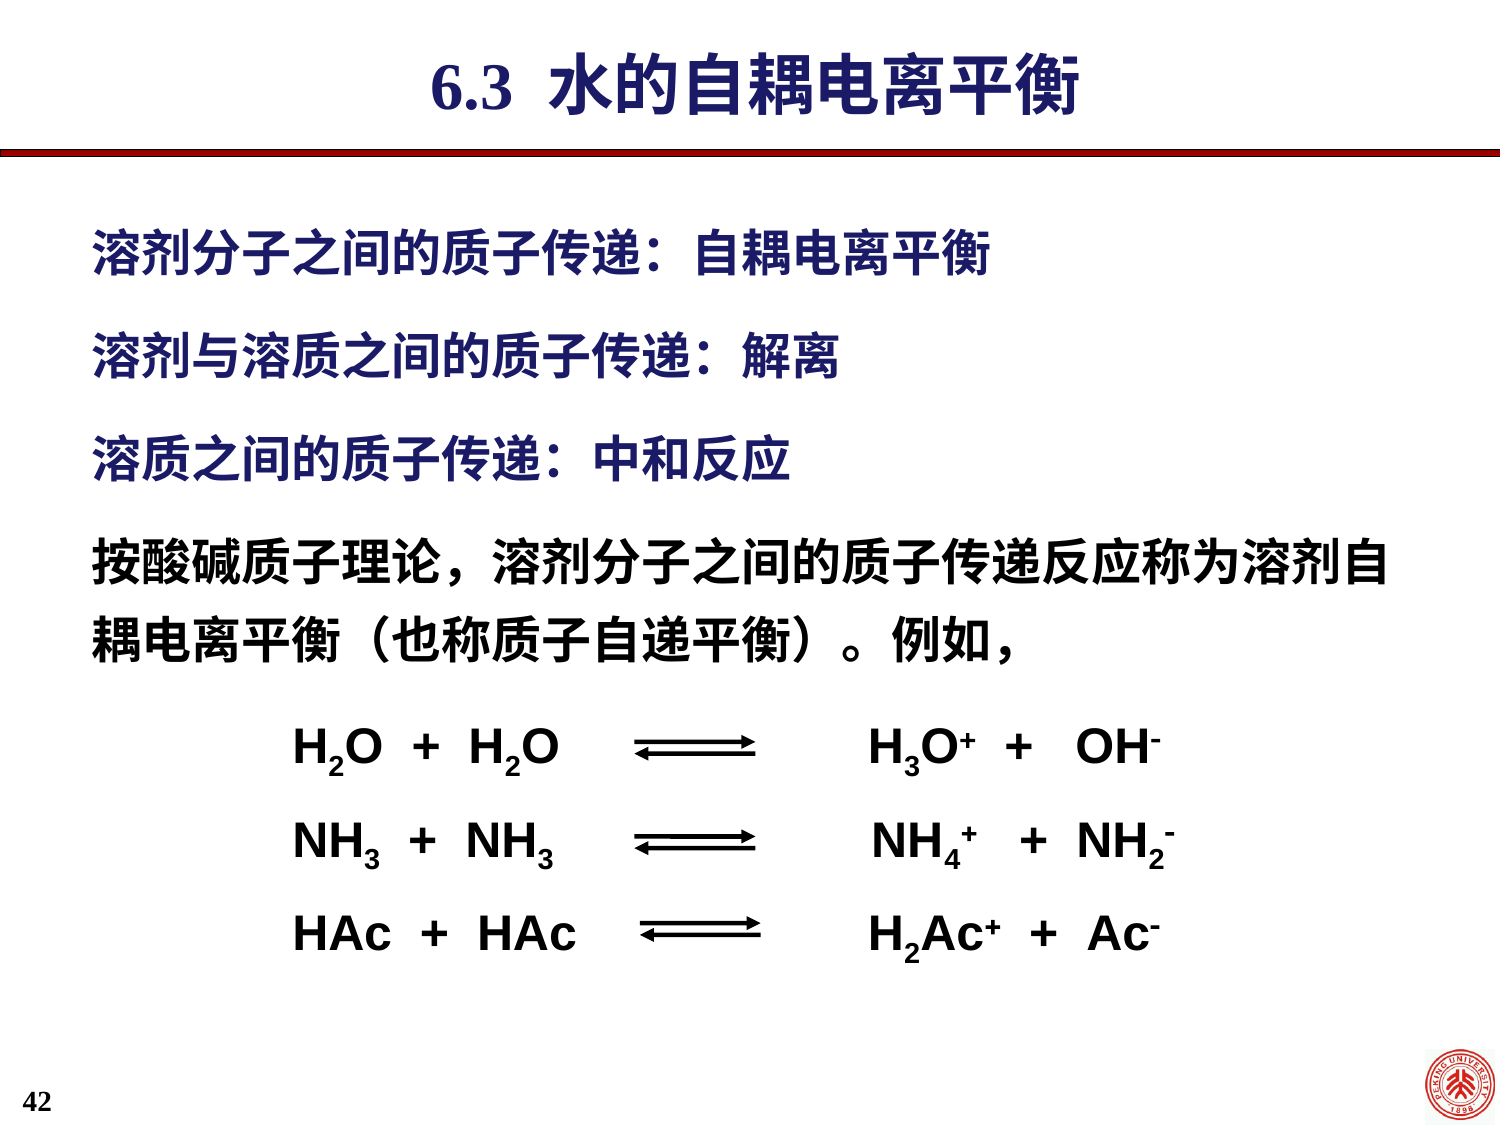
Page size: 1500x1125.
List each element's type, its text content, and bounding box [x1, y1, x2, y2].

picture [1425, 1049, 1495, 1125]
text_box [0, 149, 1500, 157]
text_box 6.3 水的自耦电离平衡 [171, 20, 1341, 146]
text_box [277, 706, 1299, 965]
text_box 溶剂分子之间的质子传递：自耦电离平衡 溶剂与溶质之间的质子传递：解离 溶质之间的质子传递：中和反应 按酸碱质子理论，溶剂分子之间的质子传递反应称为溶剂自耦电离平衡（也称质子自递平衡）。例如， [76, 196, 1424, 676]
footer 42 [0, 1074, 76, 1113]
